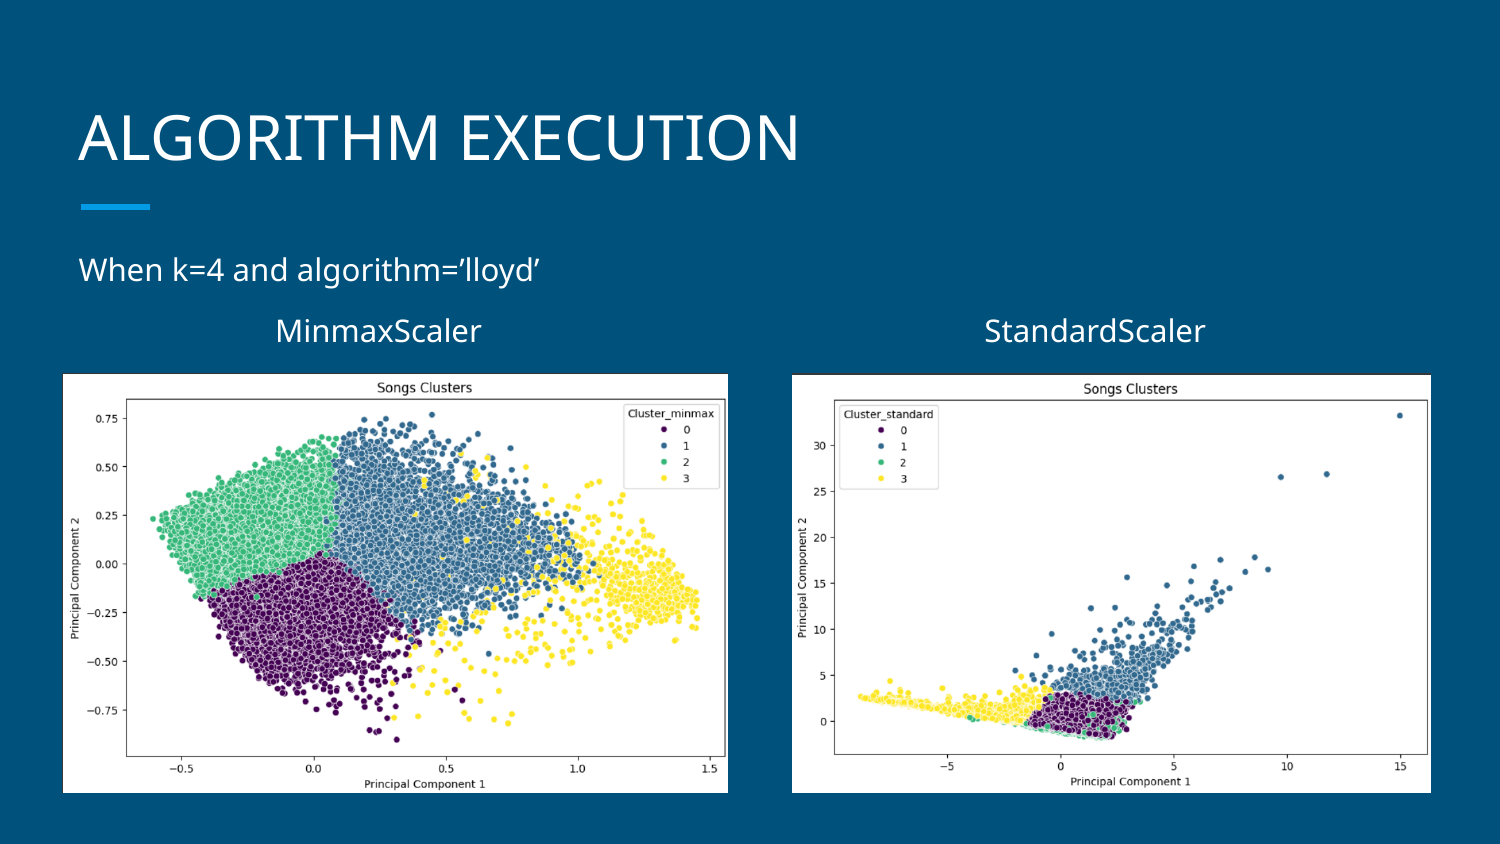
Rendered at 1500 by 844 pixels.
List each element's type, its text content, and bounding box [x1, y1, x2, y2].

text_box MinmaxScaler StandardScaler [63, 296, 1420, 349]
title ALGORITHM EXECUTION [63, 75, 1437, 188]
picture [63, 374, 727, 792]
text_box When k=4 and algorithm=’lloyd’ [63, 234, 1437, 321]
picture [793, 374, 1430, 792]
